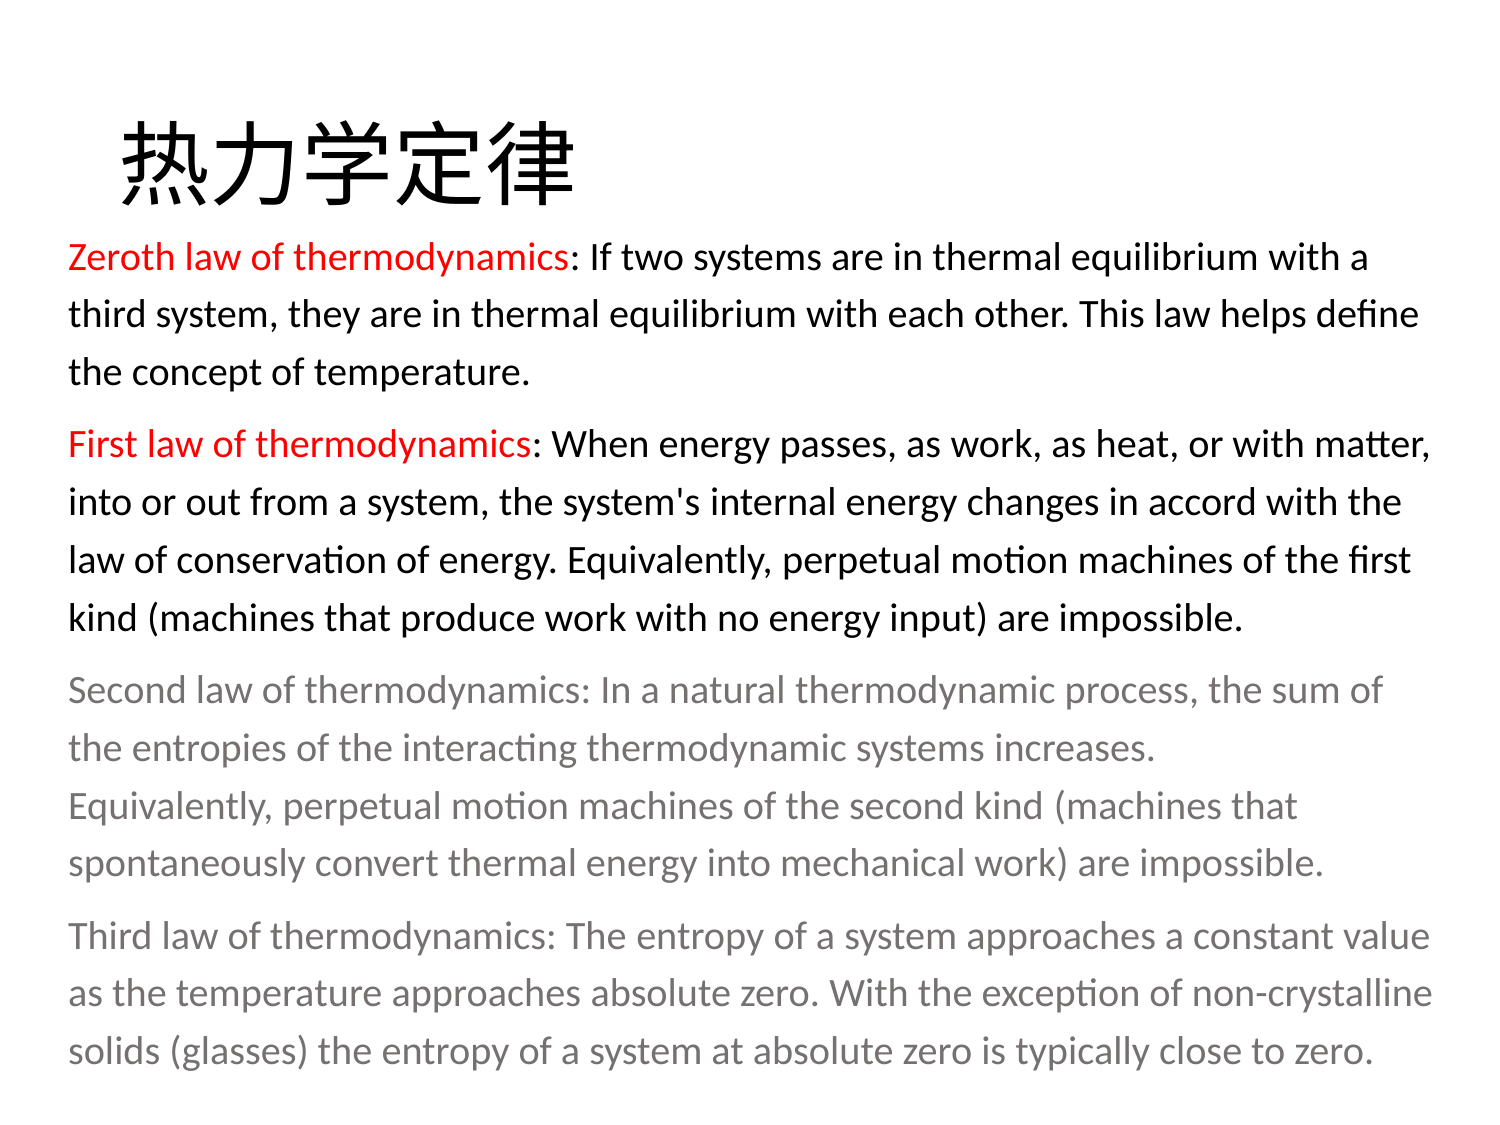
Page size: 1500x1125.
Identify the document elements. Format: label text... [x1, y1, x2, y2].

list Zeroth law of thermodynamics: If two systems are in thermal equilibrium with a third system, they are in thermal equilibrium with each other. This law helps define the concept of temperature. First law of thermodynamics: When energy passes, as work, as heat, or with matter, into or out from a system, the system's internal energy changes in accord with the law of conservation of energy. Equivalently, perpetual motion machines of the first kind (machines that produce work with no energy input) are impossible. Second law of thermodynamics: In a natural thermodynamic process, the sum of the entropies of the interacting thermodynamic systems increases. Equivalently, perpetual motion machines of the second kind (machines that spontaneously convert thermal energy into mechanical work) are impossible. Third law of thermodynamics: The entropy of a system approaches a constant value as the temperature approaches absolute zero. With the exception of non-crystalline solids (glasses) the entropy of a system at absolute zero is typically close to zero. [53, 212, 1454, 1102]
title 热力学定律 [103, 59, 1397, 212]
